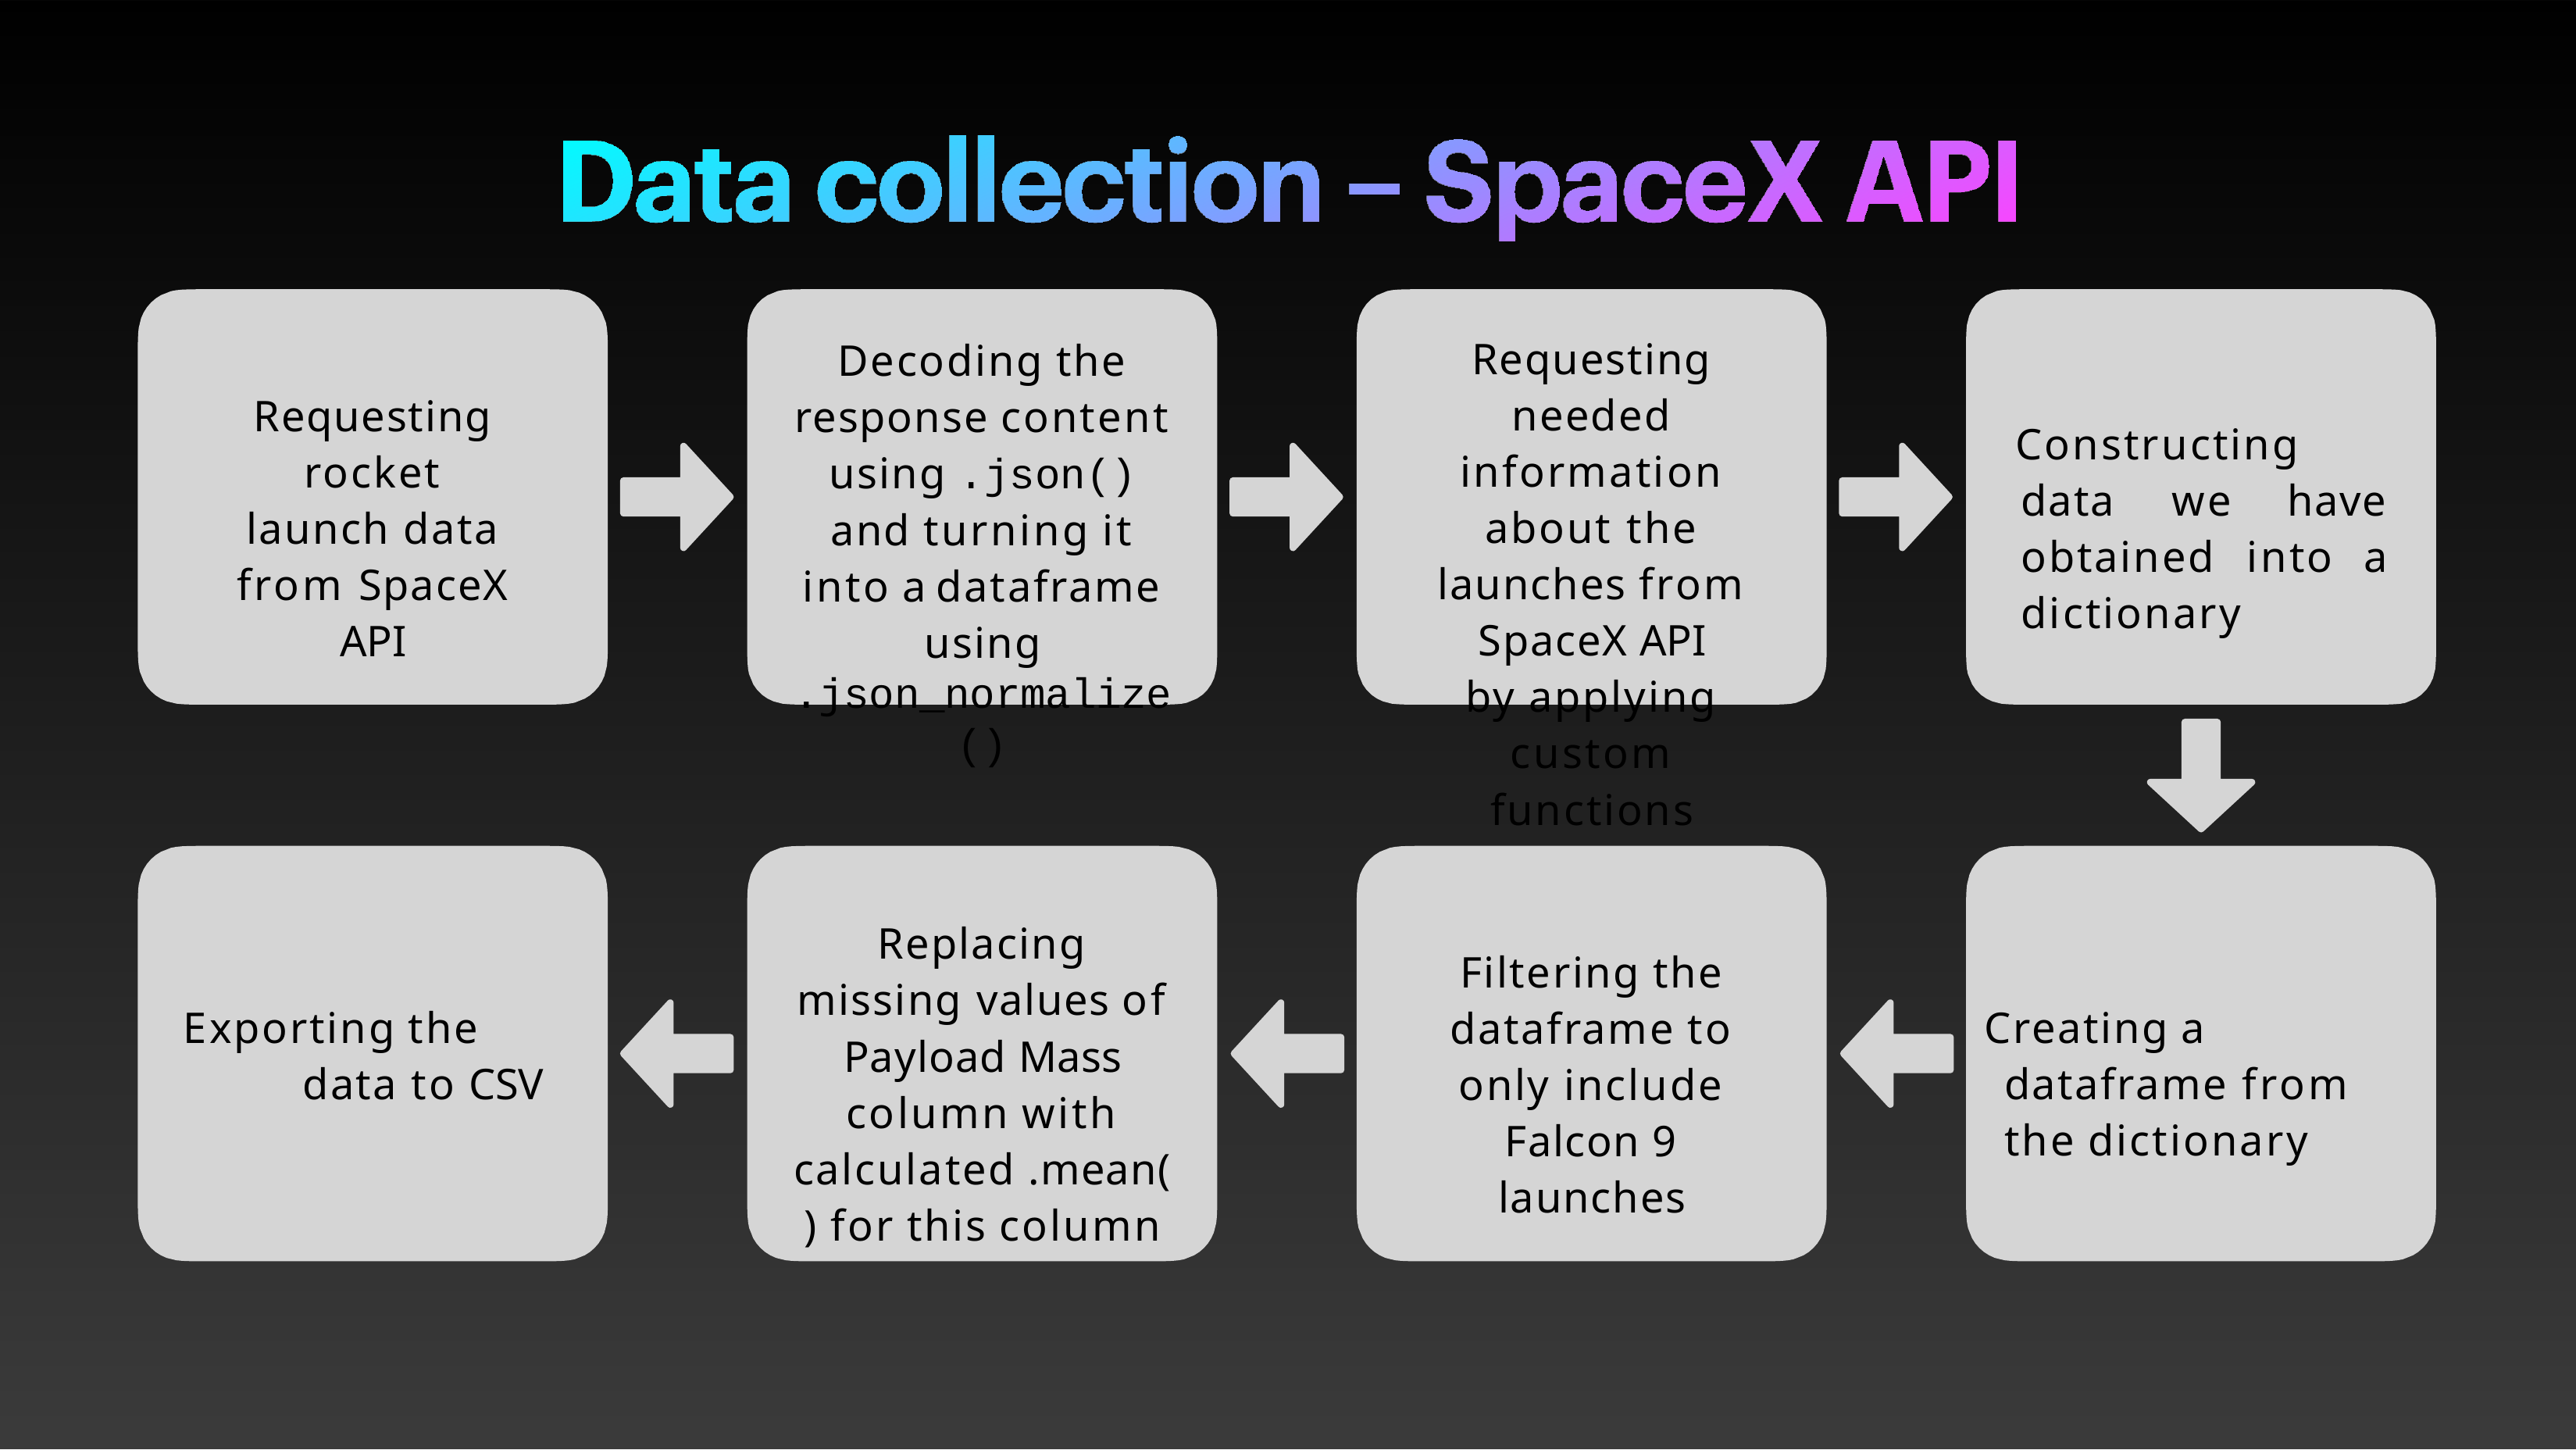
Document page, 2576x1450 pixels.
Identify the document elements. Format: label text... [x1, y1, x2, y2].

text_box [747, 289, 1218, 695]
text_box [619, 442, 734, 552]
text_box [747, 845, 1218, 1262]
text_box [137, 289, 608, 705]
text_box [1229, 442, 1343, 552]
text_box [137, 845, 608, 1262]
picture [0, 0, 2576, 1449]
text_box Requesting rocket launch data from SpaceX API [231, 381, 514, 666]
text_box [1839, 998, 1954, 1109]
text_box [1966, 845, 2436, 1262]
text_box [1356, 845, 1827, 1262]
text_box [1356, 289, 1827, 704]
text_box Constructing data we have obtained into a dictionary [2014, 410, 2389, 638]
text_box Creating a dataframe from the dictionary [1982, 994, 2420, 1165]
text_box [1966, 289, 2436, 705]
text_box Filtering the dataframe to only include Falcon 9 launches [1409, 938, 1775, 1222]
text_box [1839, 442, 1953, 552]
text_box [2146, 718, 2256, 833]
text_box Replacing missing values of Payload Mass column with calculated .mean() for this column [790, 909, 1174, 1250]
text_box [1230, 998, 1345, 1109]
text_box Decoding the response content using .json() and turning it into a dataframe using .json_normalize() [762, 327, 1204, 767]
text_box Requesting needed information about the launches from SpaceX API by applying custom functions [1391, 324, 1793, 834]
text_box Exporting the data to CSV [181, 994, 564, 1109]
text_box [619, 998, 734, 1109]
